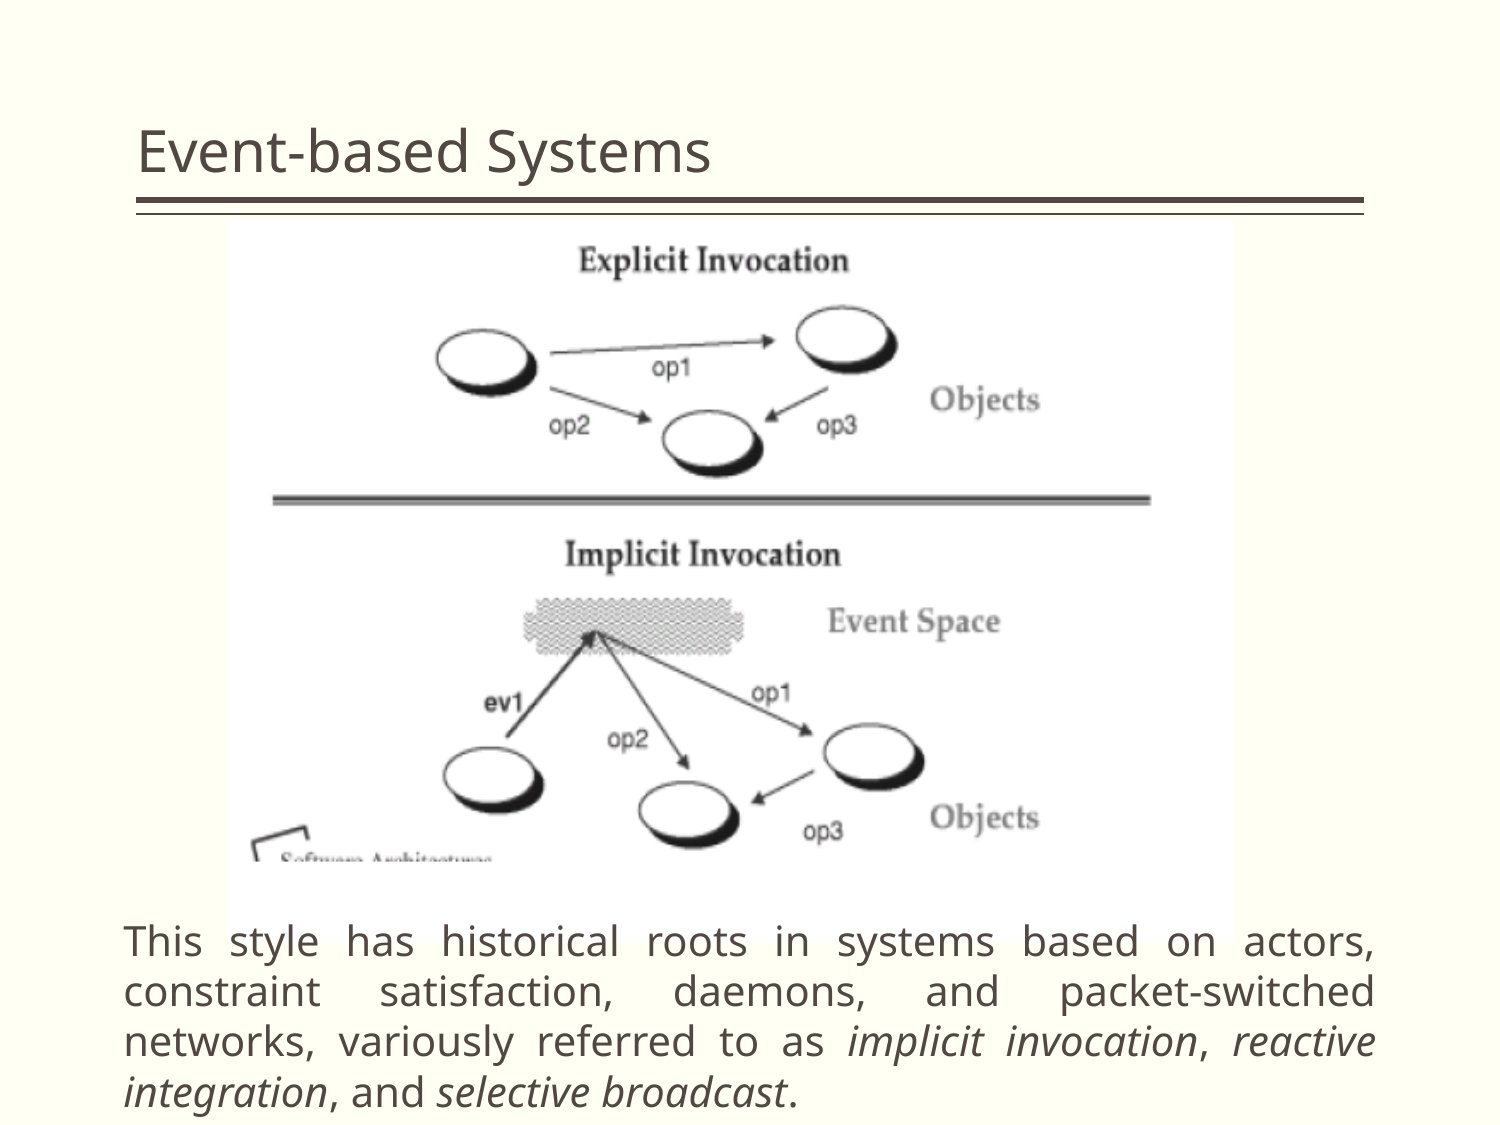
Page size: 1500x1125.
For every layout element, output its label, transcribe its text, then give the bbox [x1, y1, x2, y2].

text_box This style has historical roots in systems based on actors, constraint satisfaction, daemons, and packet-switched networks, variously referred to as implicit invocation, reactive integration, and selective broadcast. [108, 907, 1392, 1123]
picture [227, 220, 1234, 943]
title Event-based Systems [135, 12, 1364, 193]
